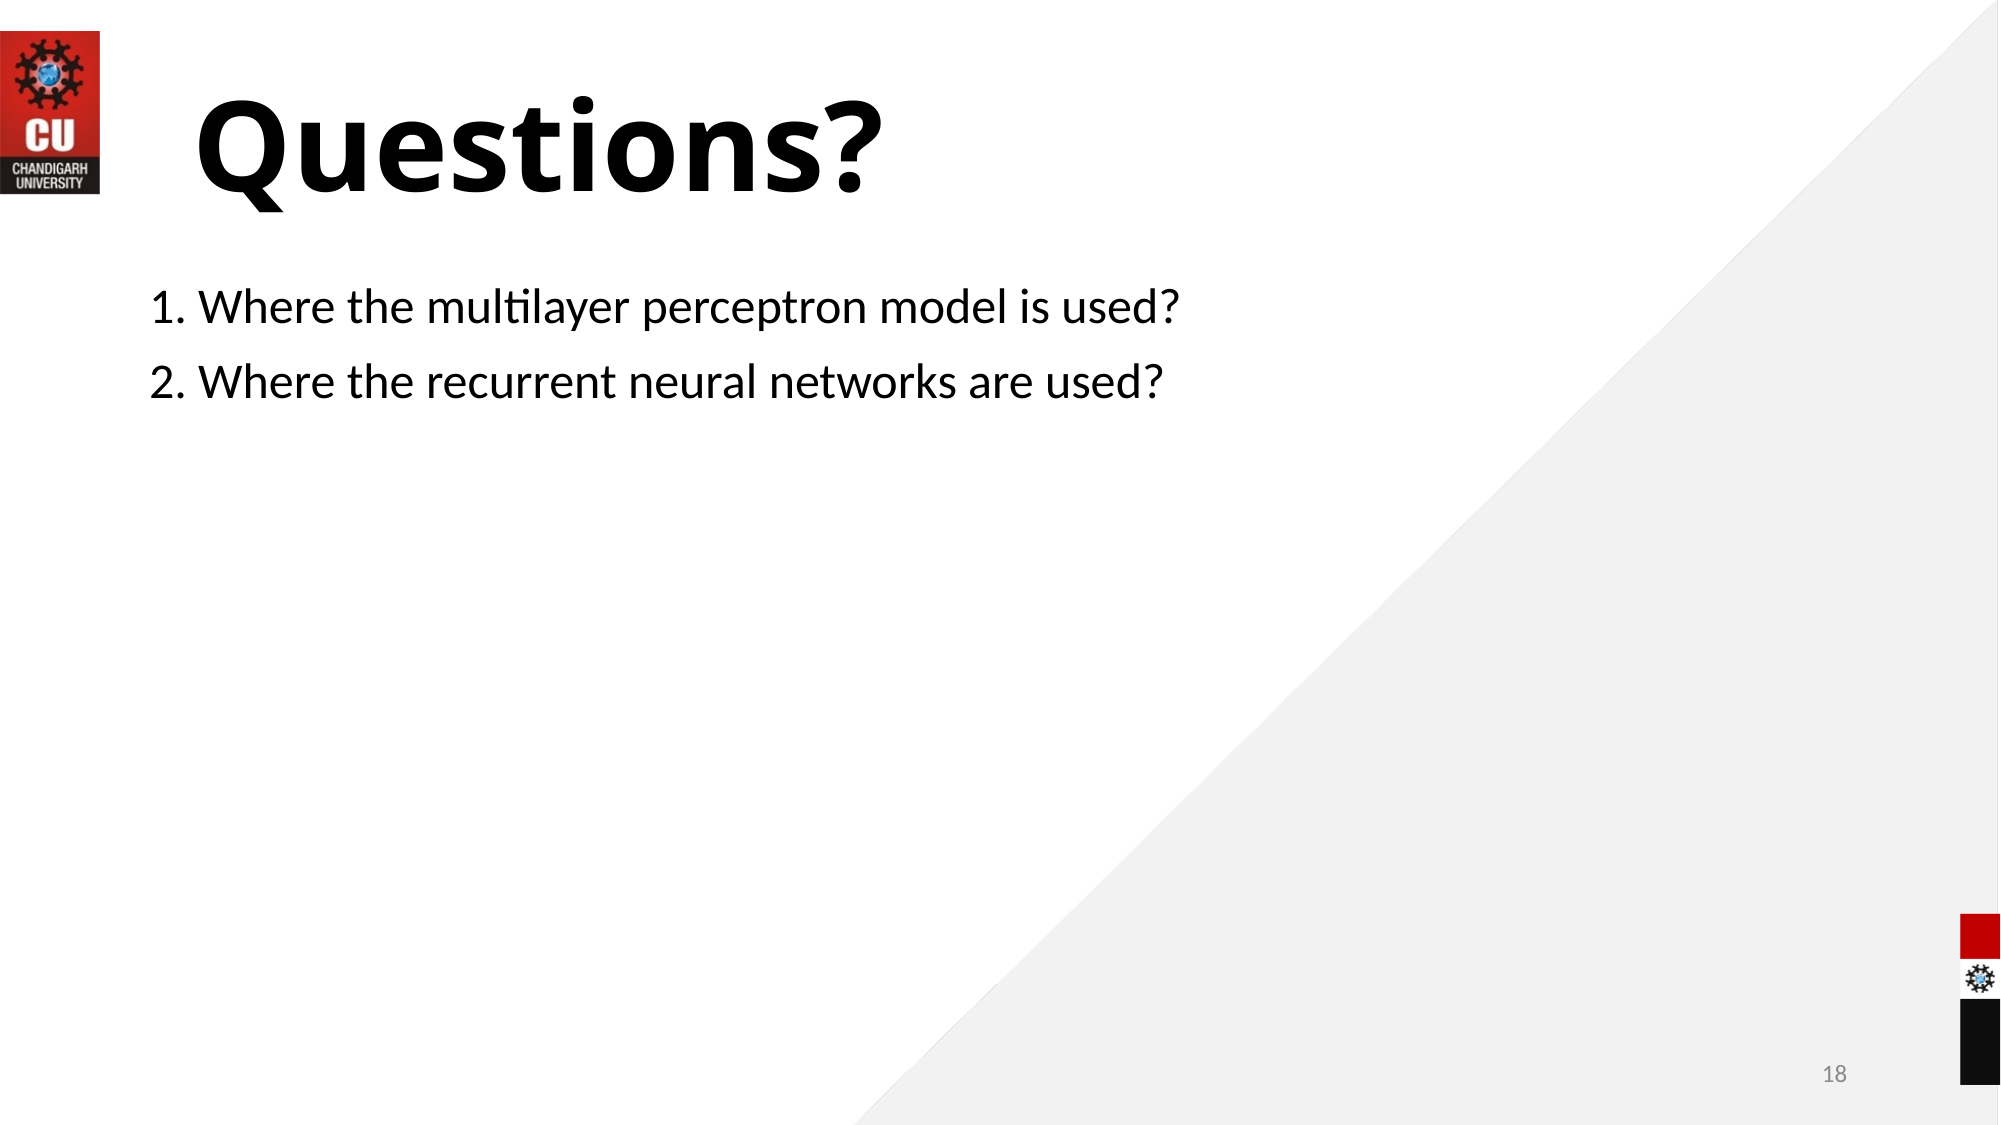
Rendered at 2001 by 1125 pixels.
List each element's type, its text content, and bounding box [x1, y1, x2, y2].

title Questions? [177, 35, 1903, 227]
slide_number 18 [1412, 1042, 1863, 1103]
picture [0, 0, 2001, 1125]
list 1. Where the multilayer perceptron model is used? 2. Where the recurrent neural networks are used? [134, 272, 1860, 519]
